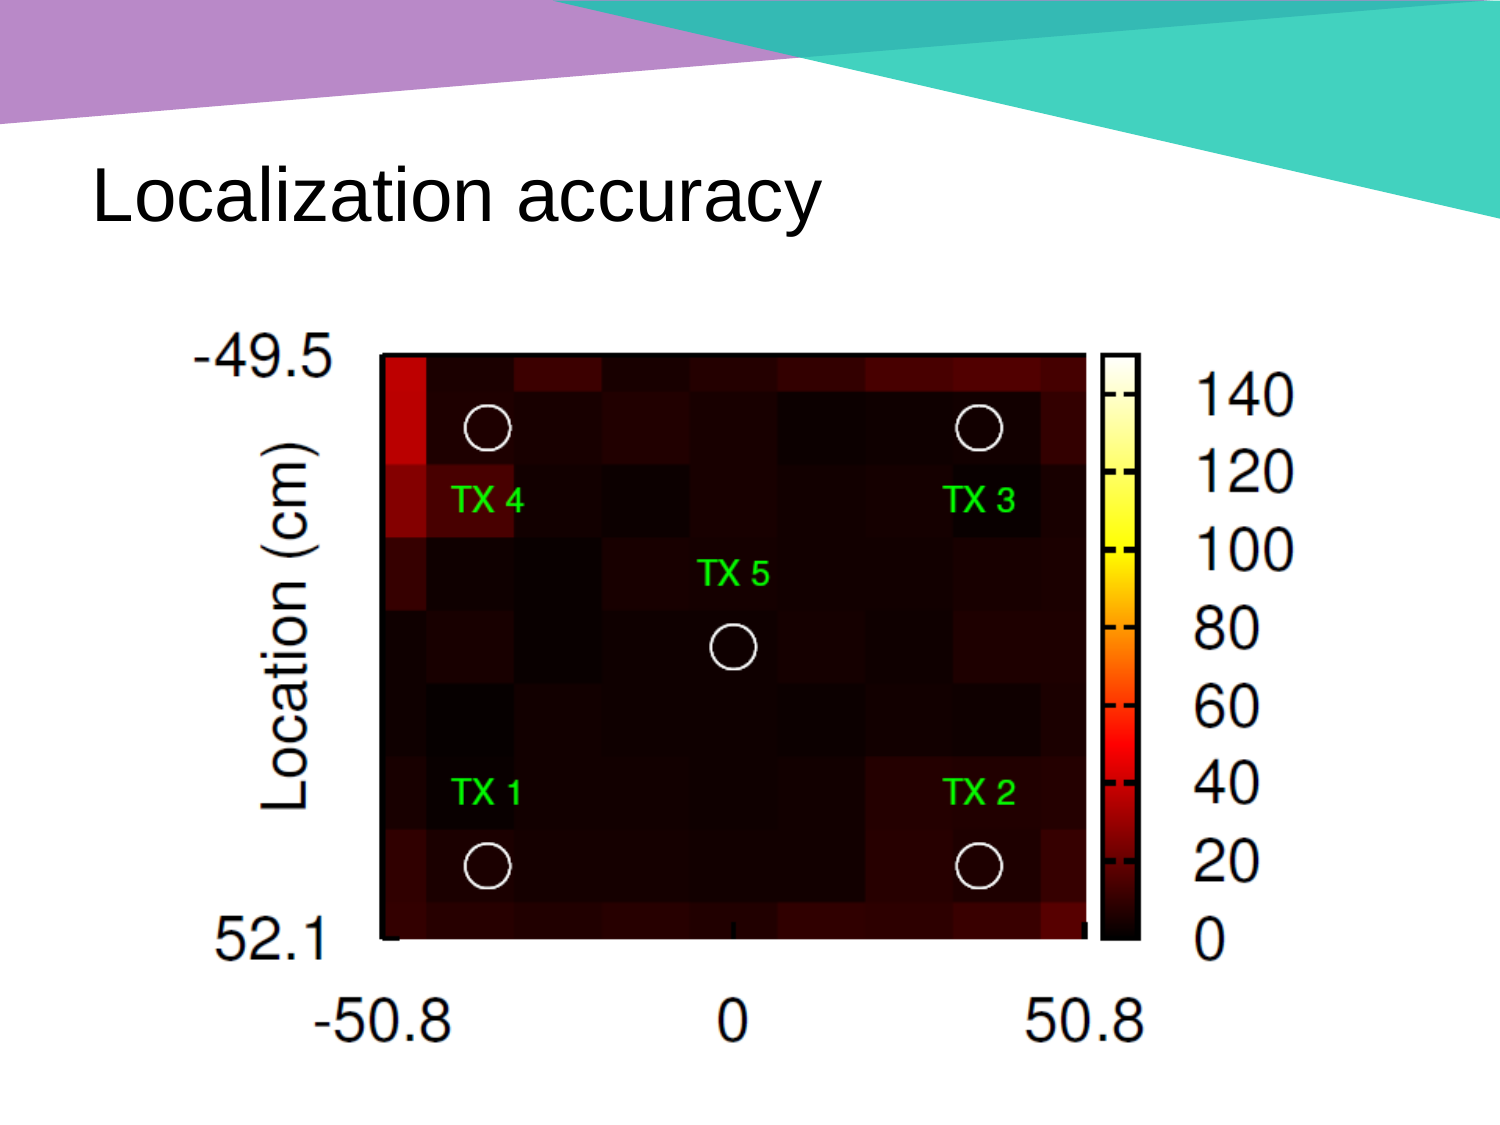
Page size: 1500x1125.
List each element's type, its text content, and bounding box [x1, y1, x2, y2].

title Localization accuracy [76, 137, 1427, 263]
picture [159, 314, 1318, 1074]
